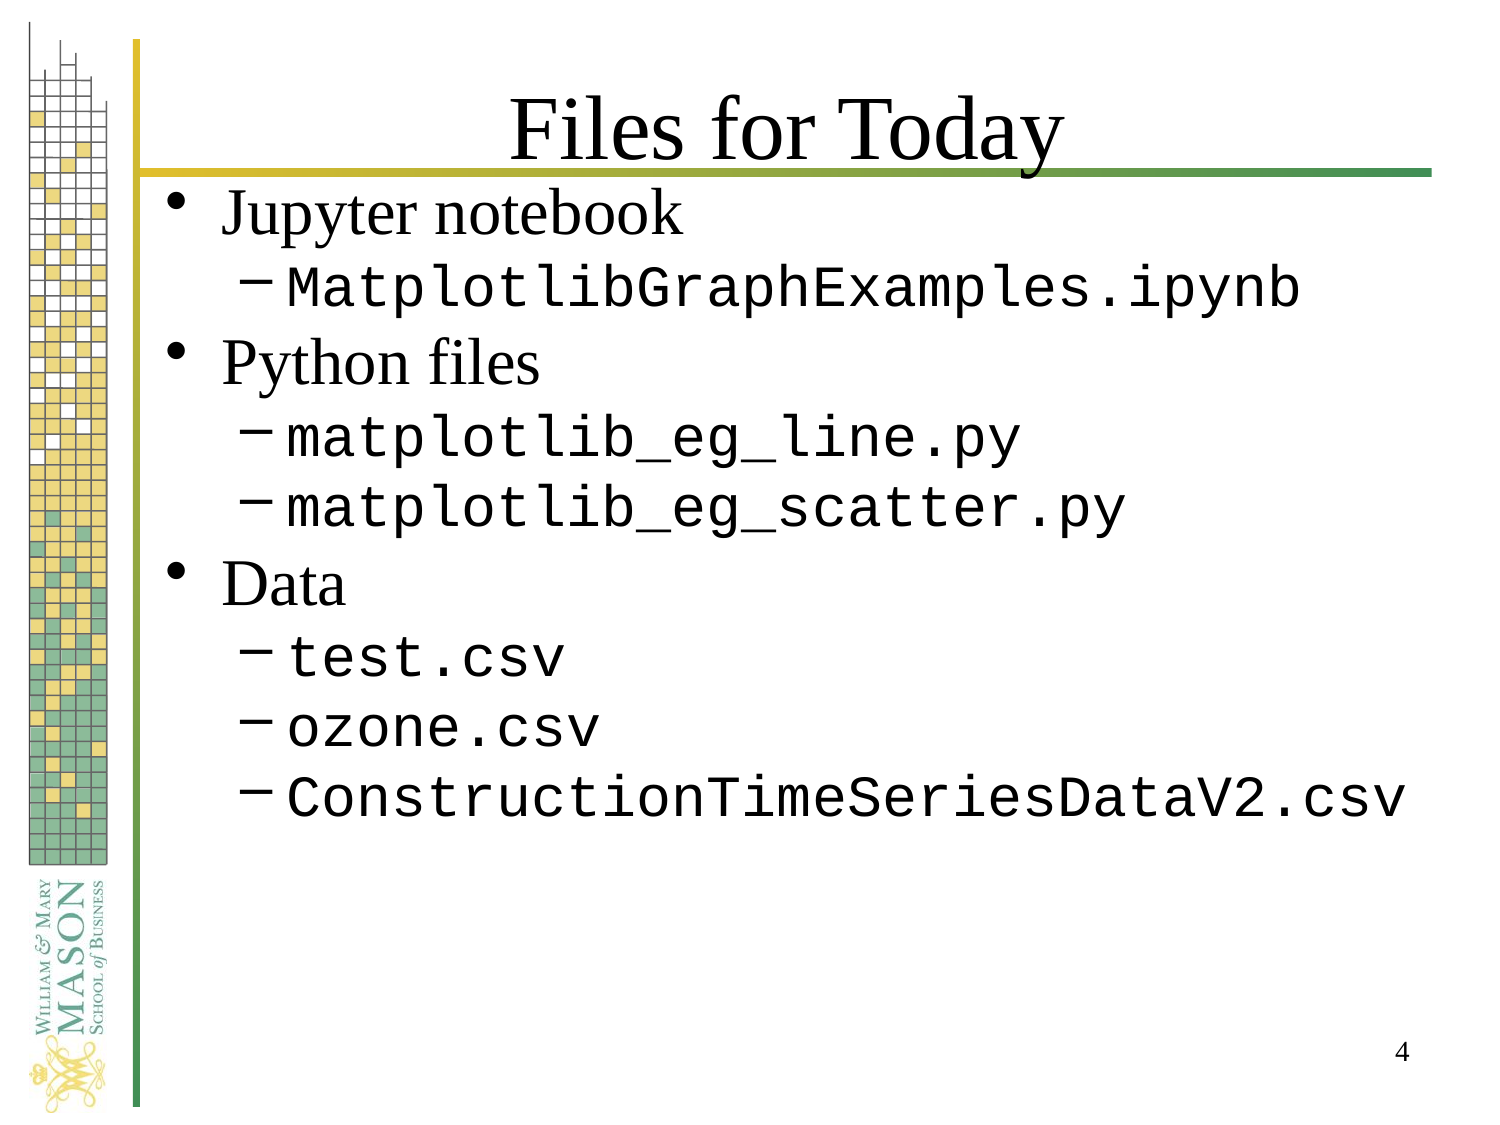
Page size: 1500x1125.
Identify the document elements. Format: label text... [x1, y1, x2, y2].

list Jupyter notebook MatplotlibGraphExamples.ipynb Python files matplotlib_eg_line.py matplotlib_eg_scatter.py Data test.csv ozone.csv ConstructionTimeSeriesDataV2.csv [150, 160, 1453, 1005]
slide_number 70 [29, 879, 107, 1113]
slide_number 4 [1048, 1024, 1426, 1103]
title Files for Today [150, 45, 1425, 160]
